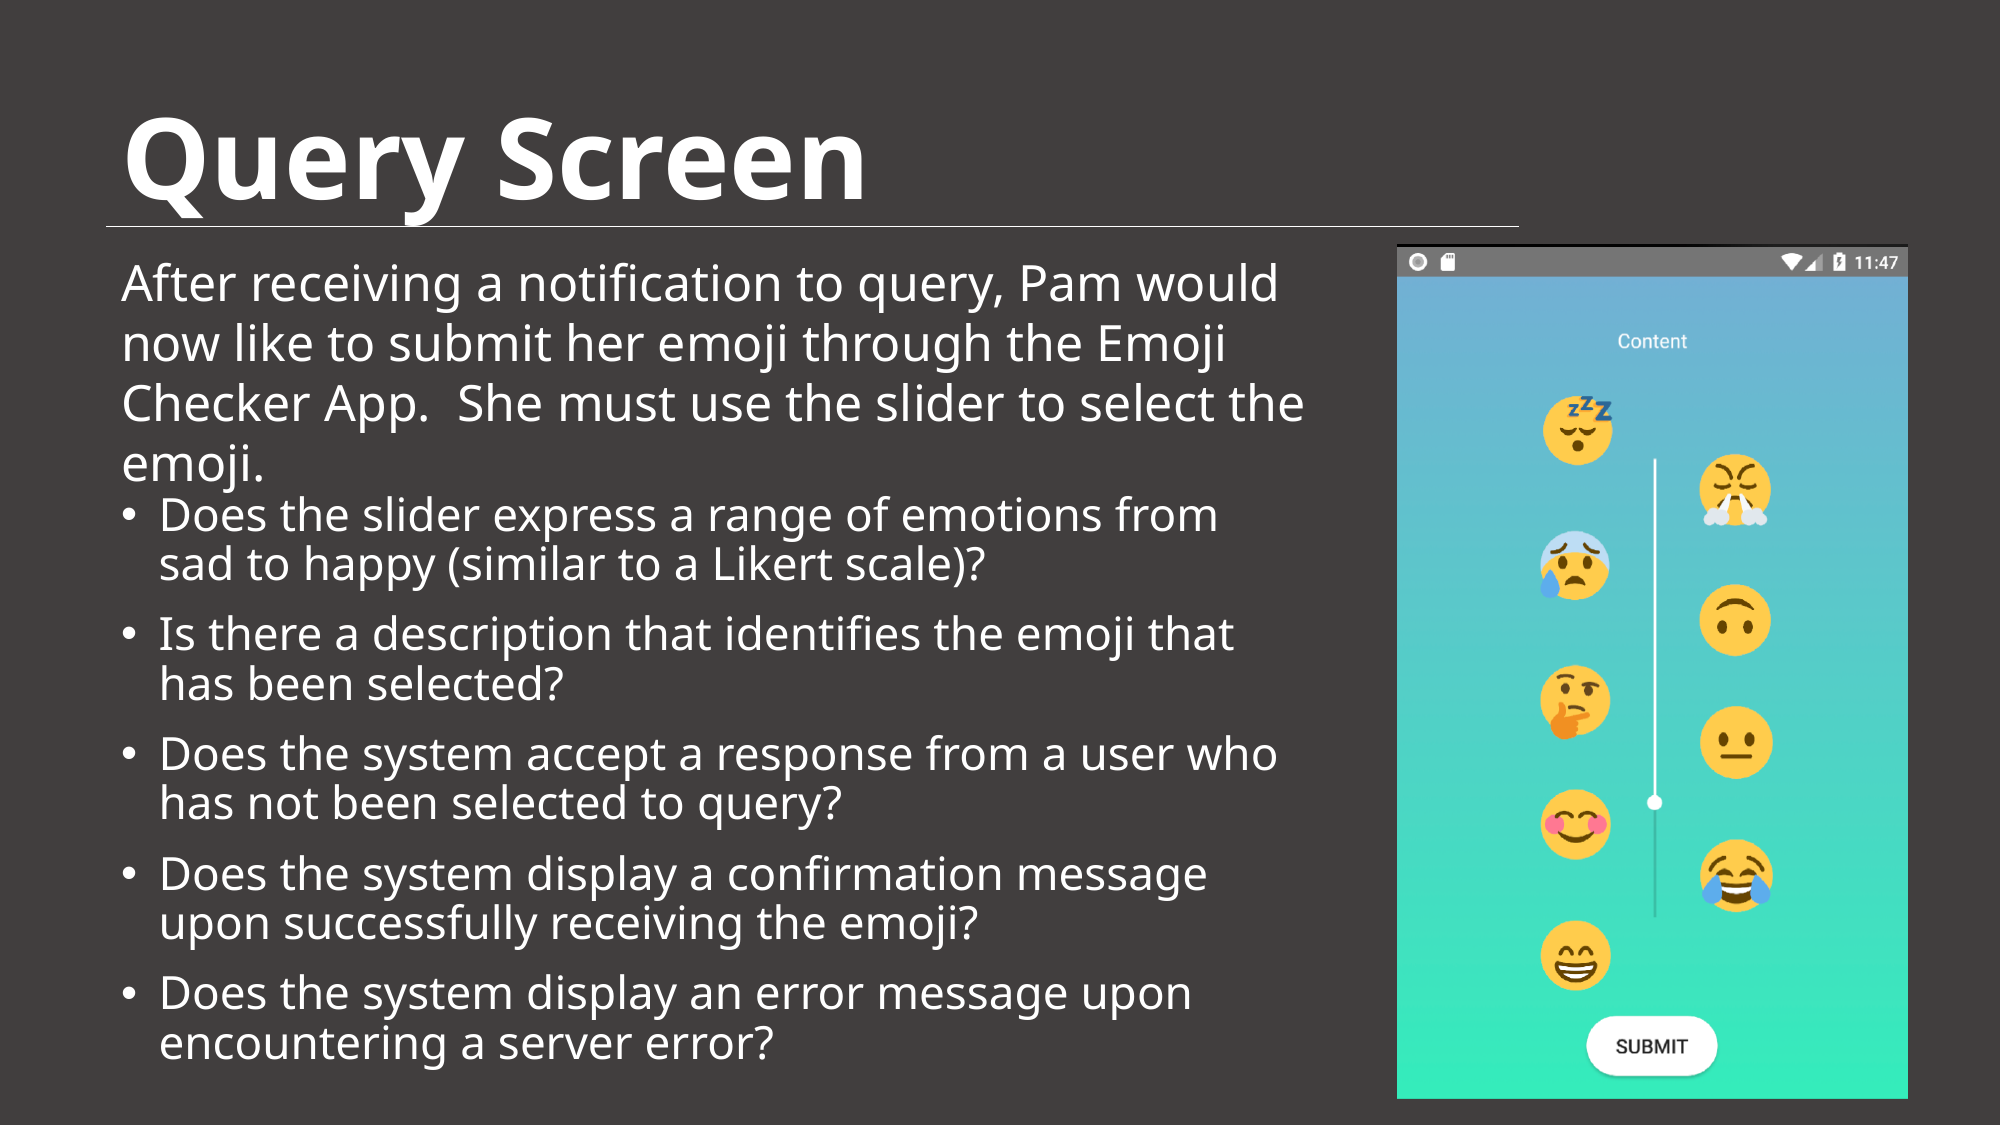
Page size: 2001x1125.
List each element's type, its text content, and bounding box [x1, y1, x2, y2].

list Does the slider express a range of emotions from sad to happy (similar to a Likert scale)? Is there a description that identifies the emoji that has been selected? Does the system accept a response from a user who has not been selected to query? Does the system display a confirmation message upon successfully receiving the emoji? Does the system display an error message upon encountering a server error? [106, 500, 1322, 1050]
title Query Screen [106, 54, 1832, 273]
text_box After receiving a notification to query, Pam would now like to submit her emoji through the Emoji Checker App. She must use the slider to select the emoji. [106, 244, 1338, 500]
picture [1397, 244, 1908, 1099]
